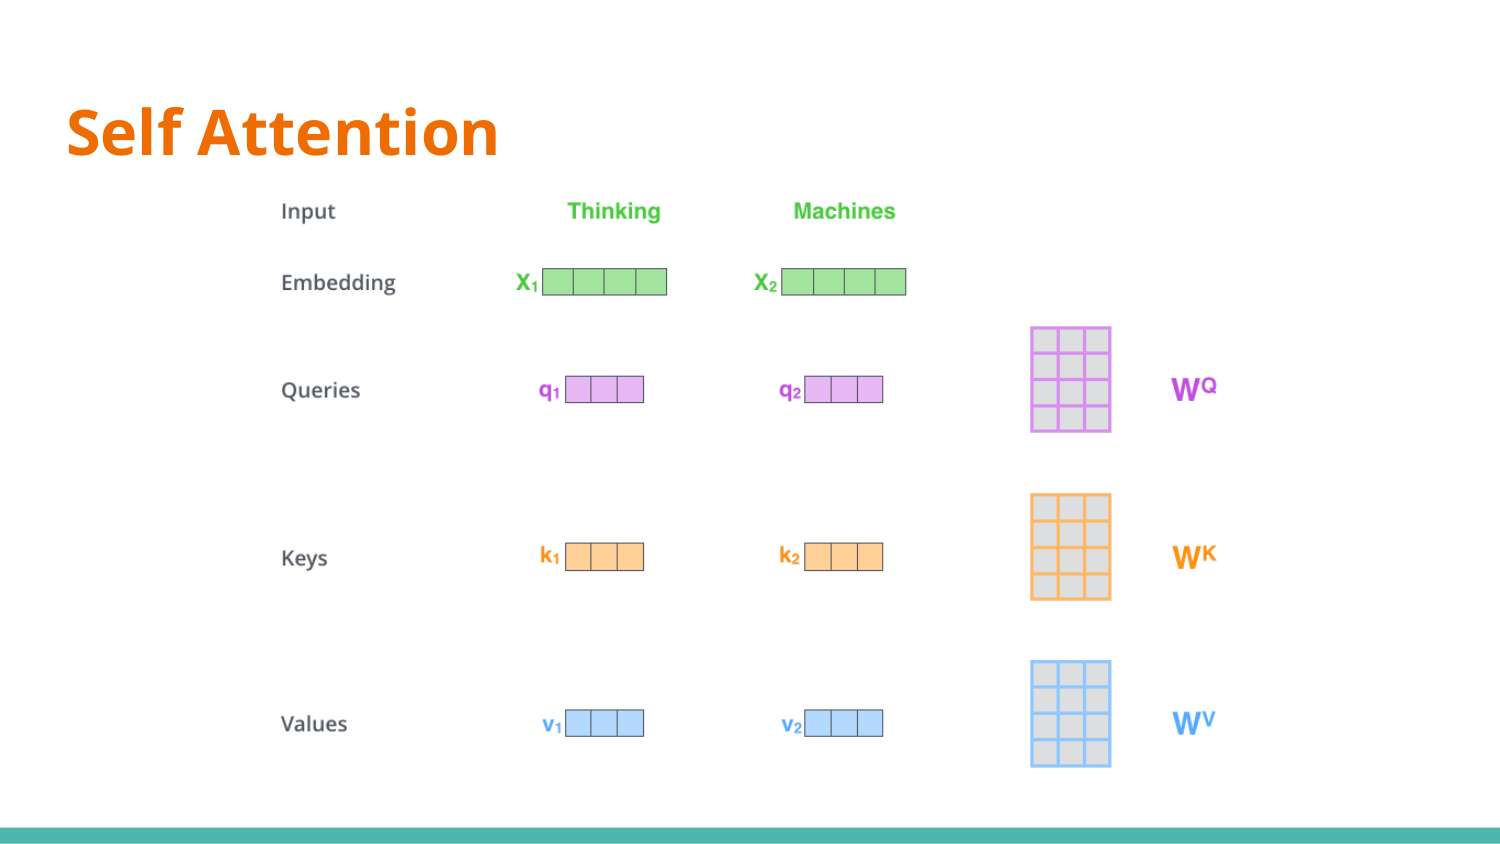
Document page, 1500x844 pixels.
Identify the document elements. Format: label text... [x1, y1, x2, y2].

picture [270, 188, 1230, 794]
title Self Attention [51, 72, 1449, 189]
